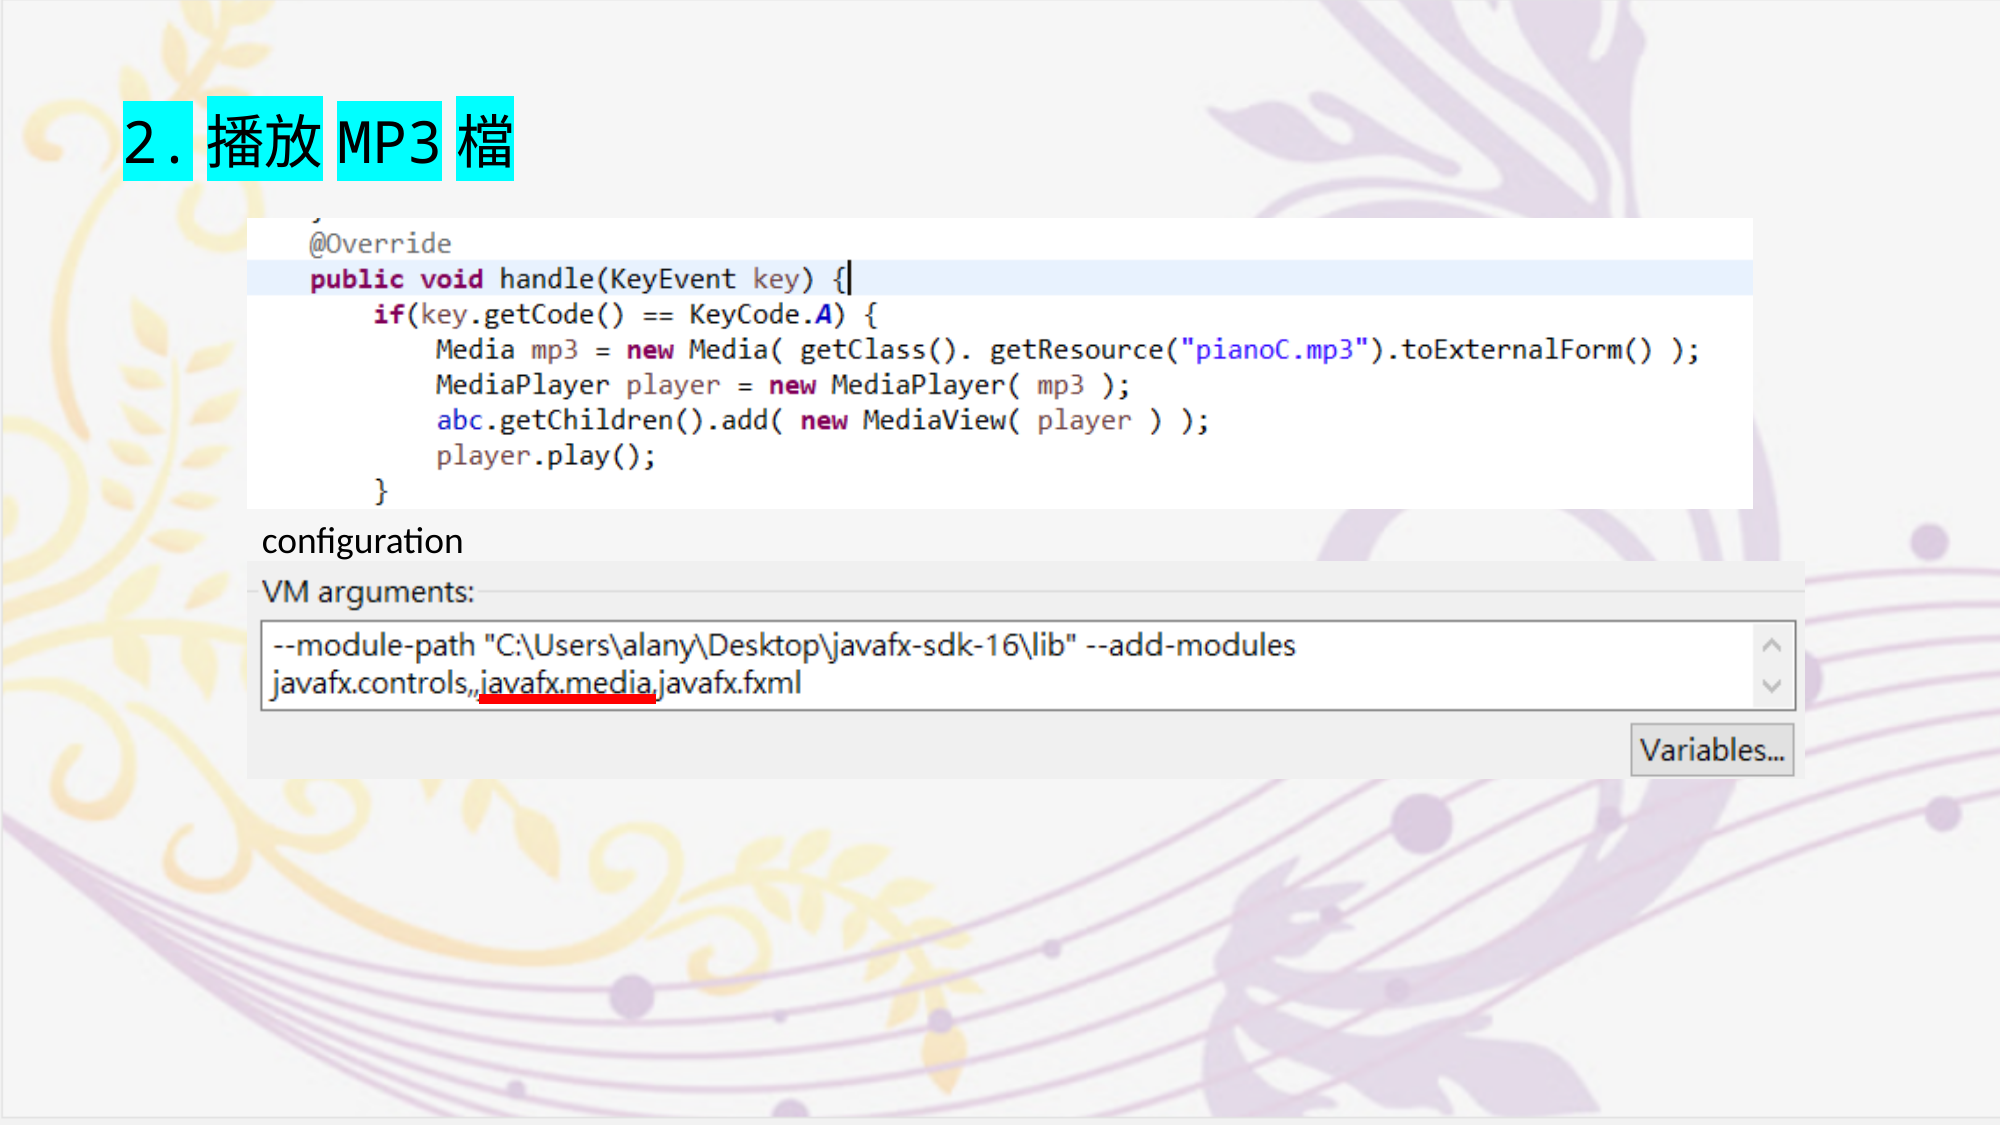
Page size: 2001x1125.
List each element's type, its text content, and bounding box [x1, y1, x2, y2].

picture [246, 218, 1753, 509]
text_box configuration [247, 509, 550, 561]
picture [247, 561, 1805, 779]
list 2.播放MP3檔 [107, 105, 1833, 820]
